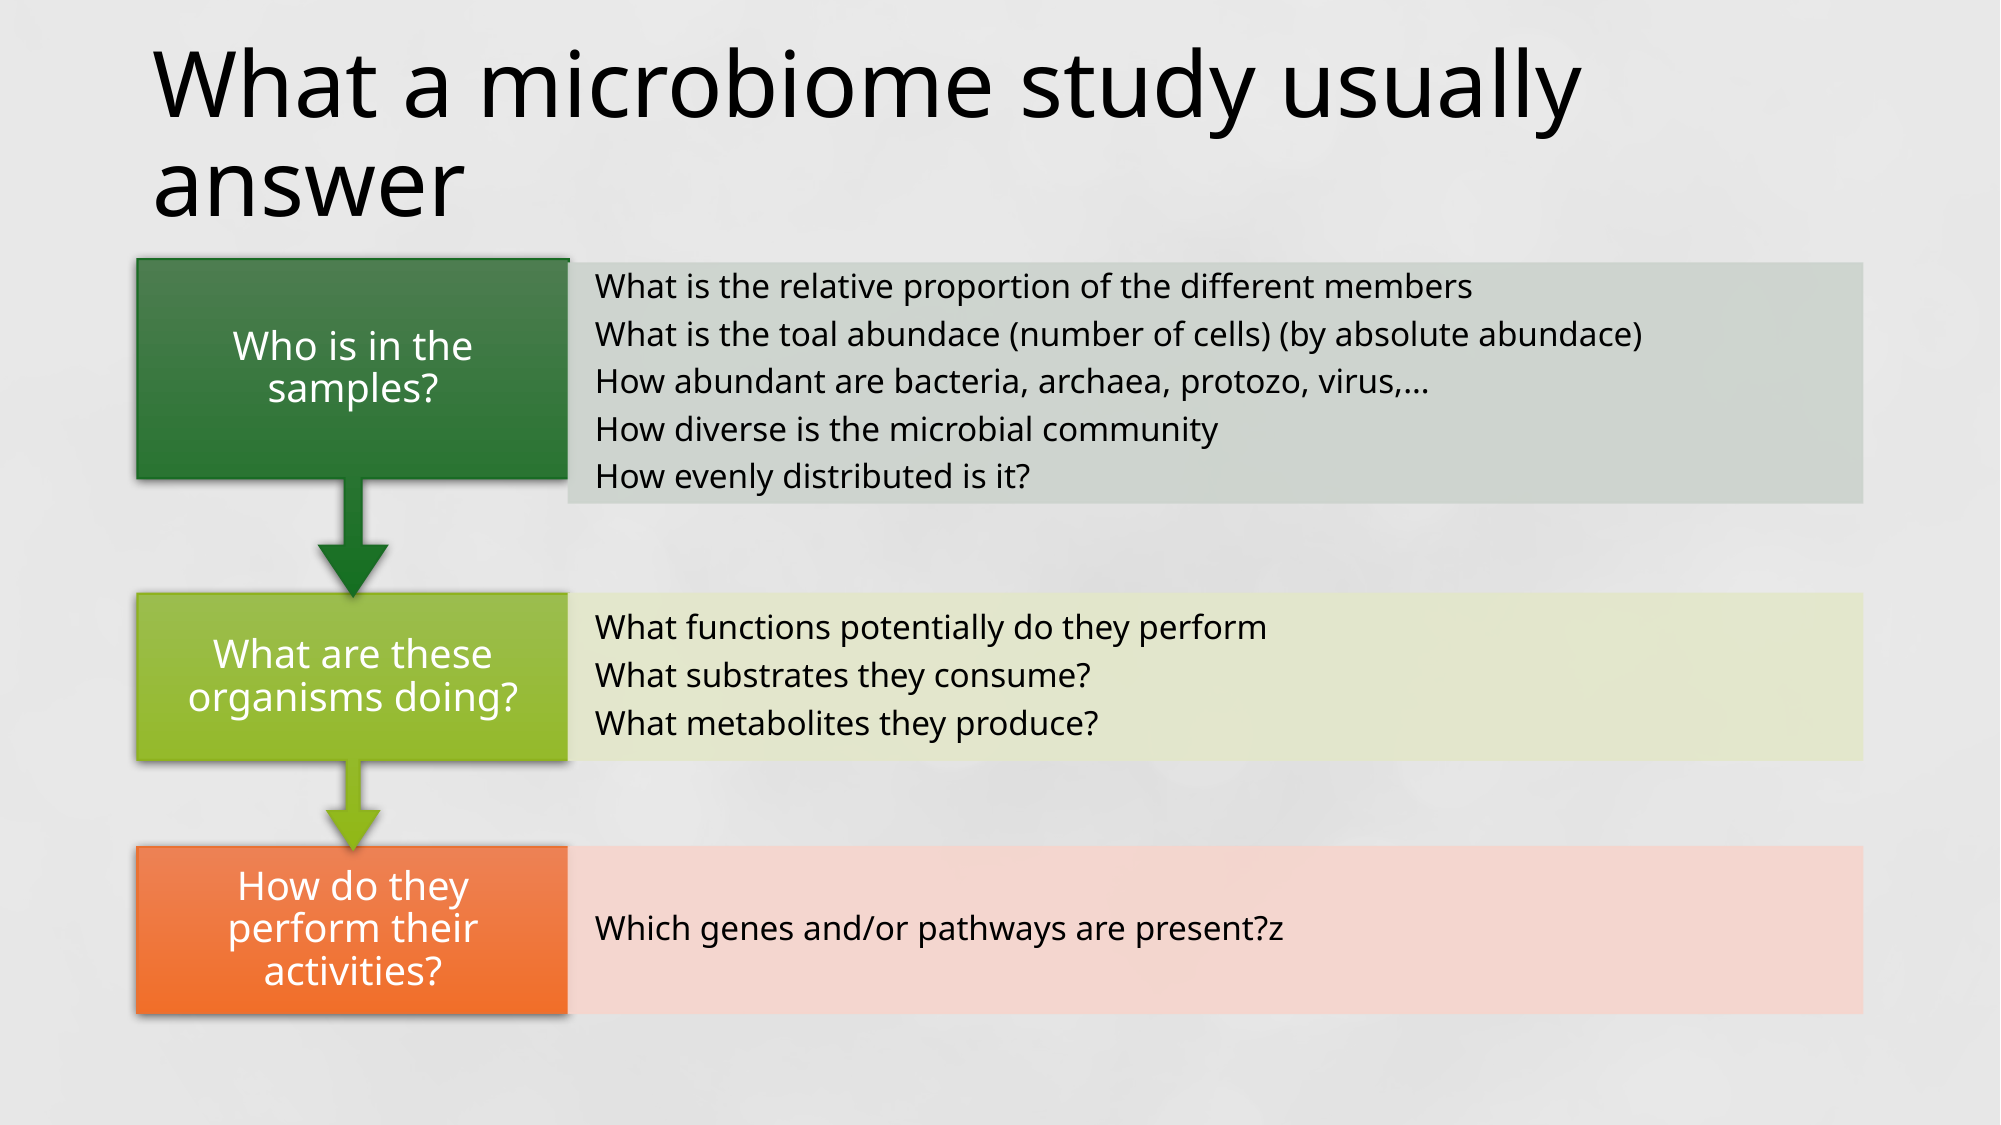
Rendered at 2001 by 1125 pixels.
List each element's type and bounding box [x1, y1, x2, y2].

picture [0, 0, 2000, 1125]
text_box [136, 258, 1863, 1014]
